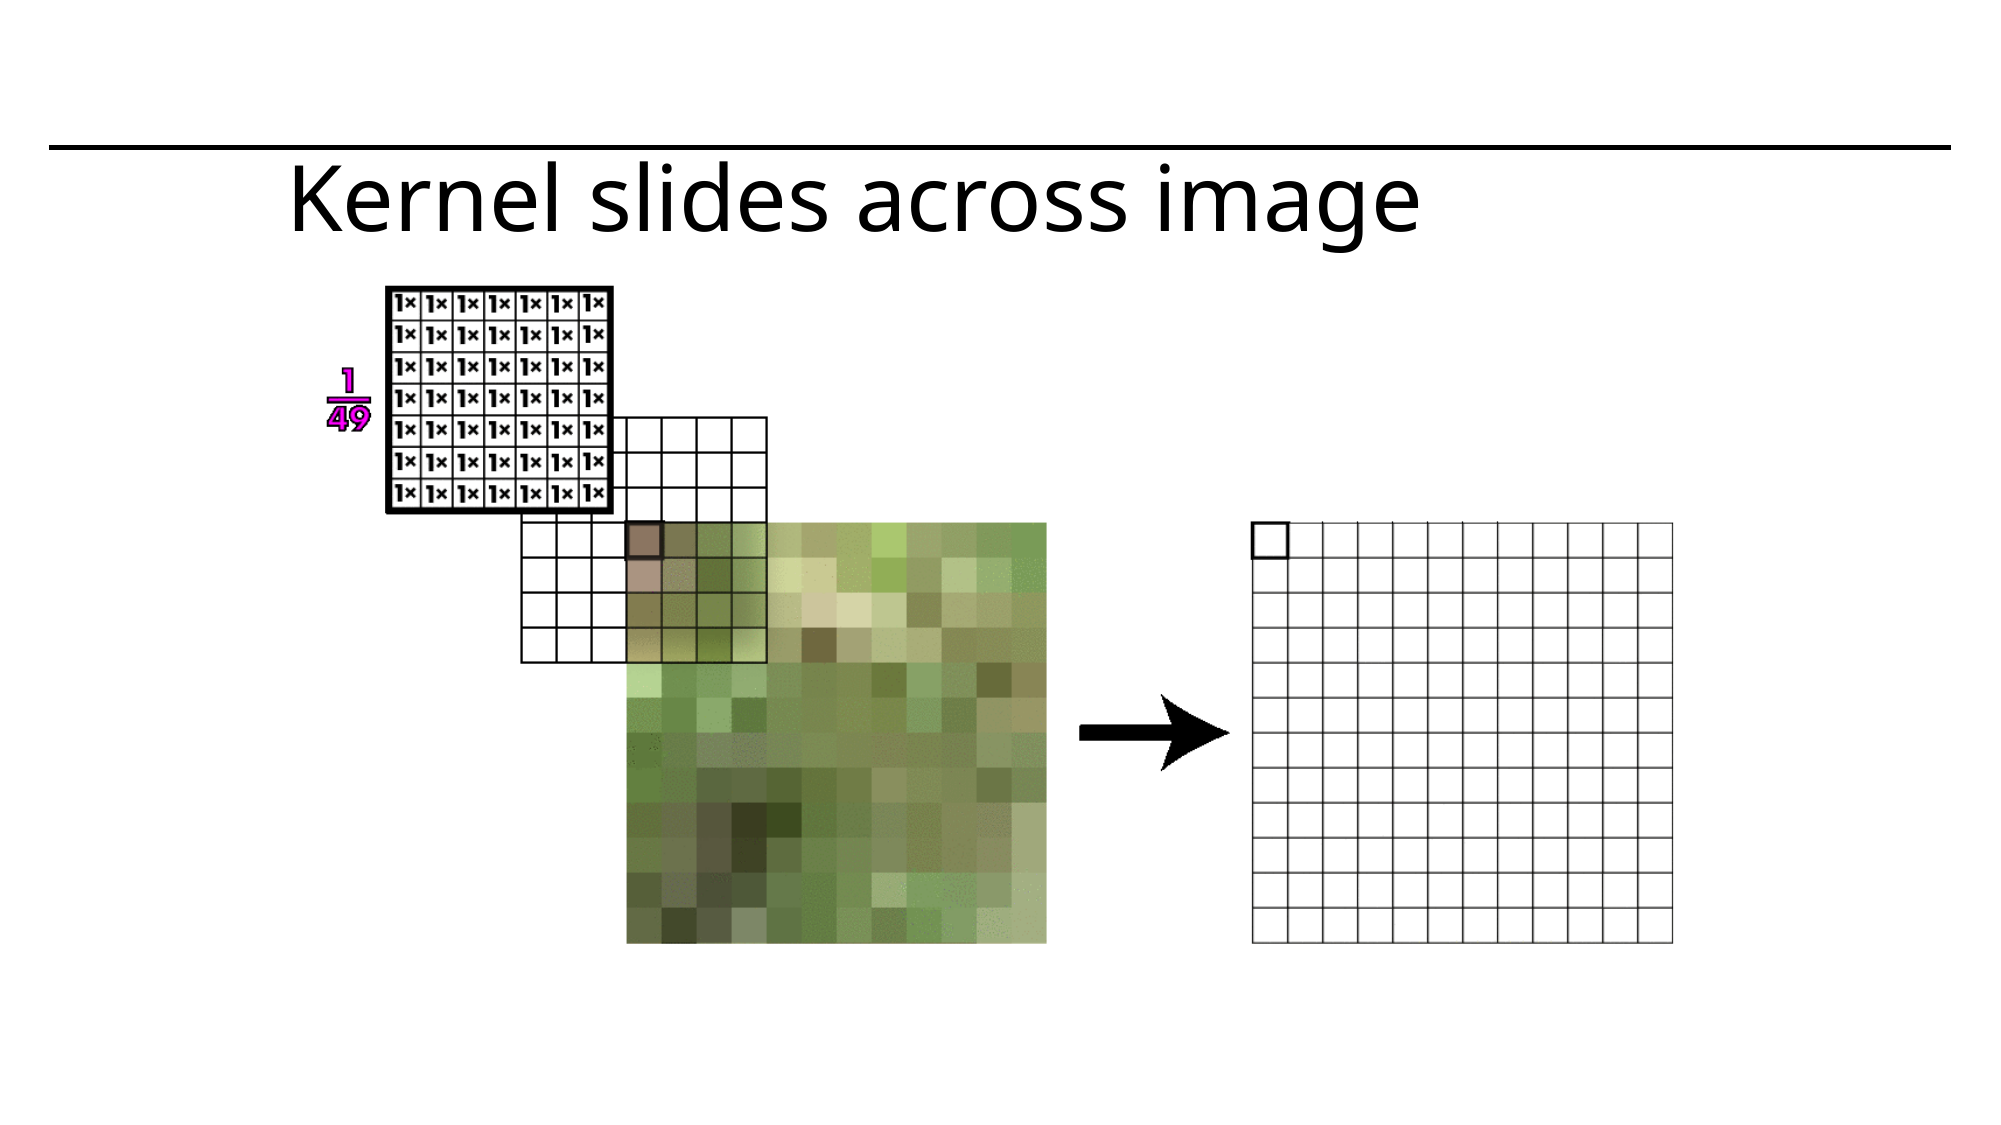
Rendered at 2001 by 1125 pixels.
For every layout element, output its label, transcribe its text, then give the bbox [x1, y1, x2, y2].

title Kernel slides across image [271, 172, 1729, 267]
picture [300, 266, 1700, 966]
